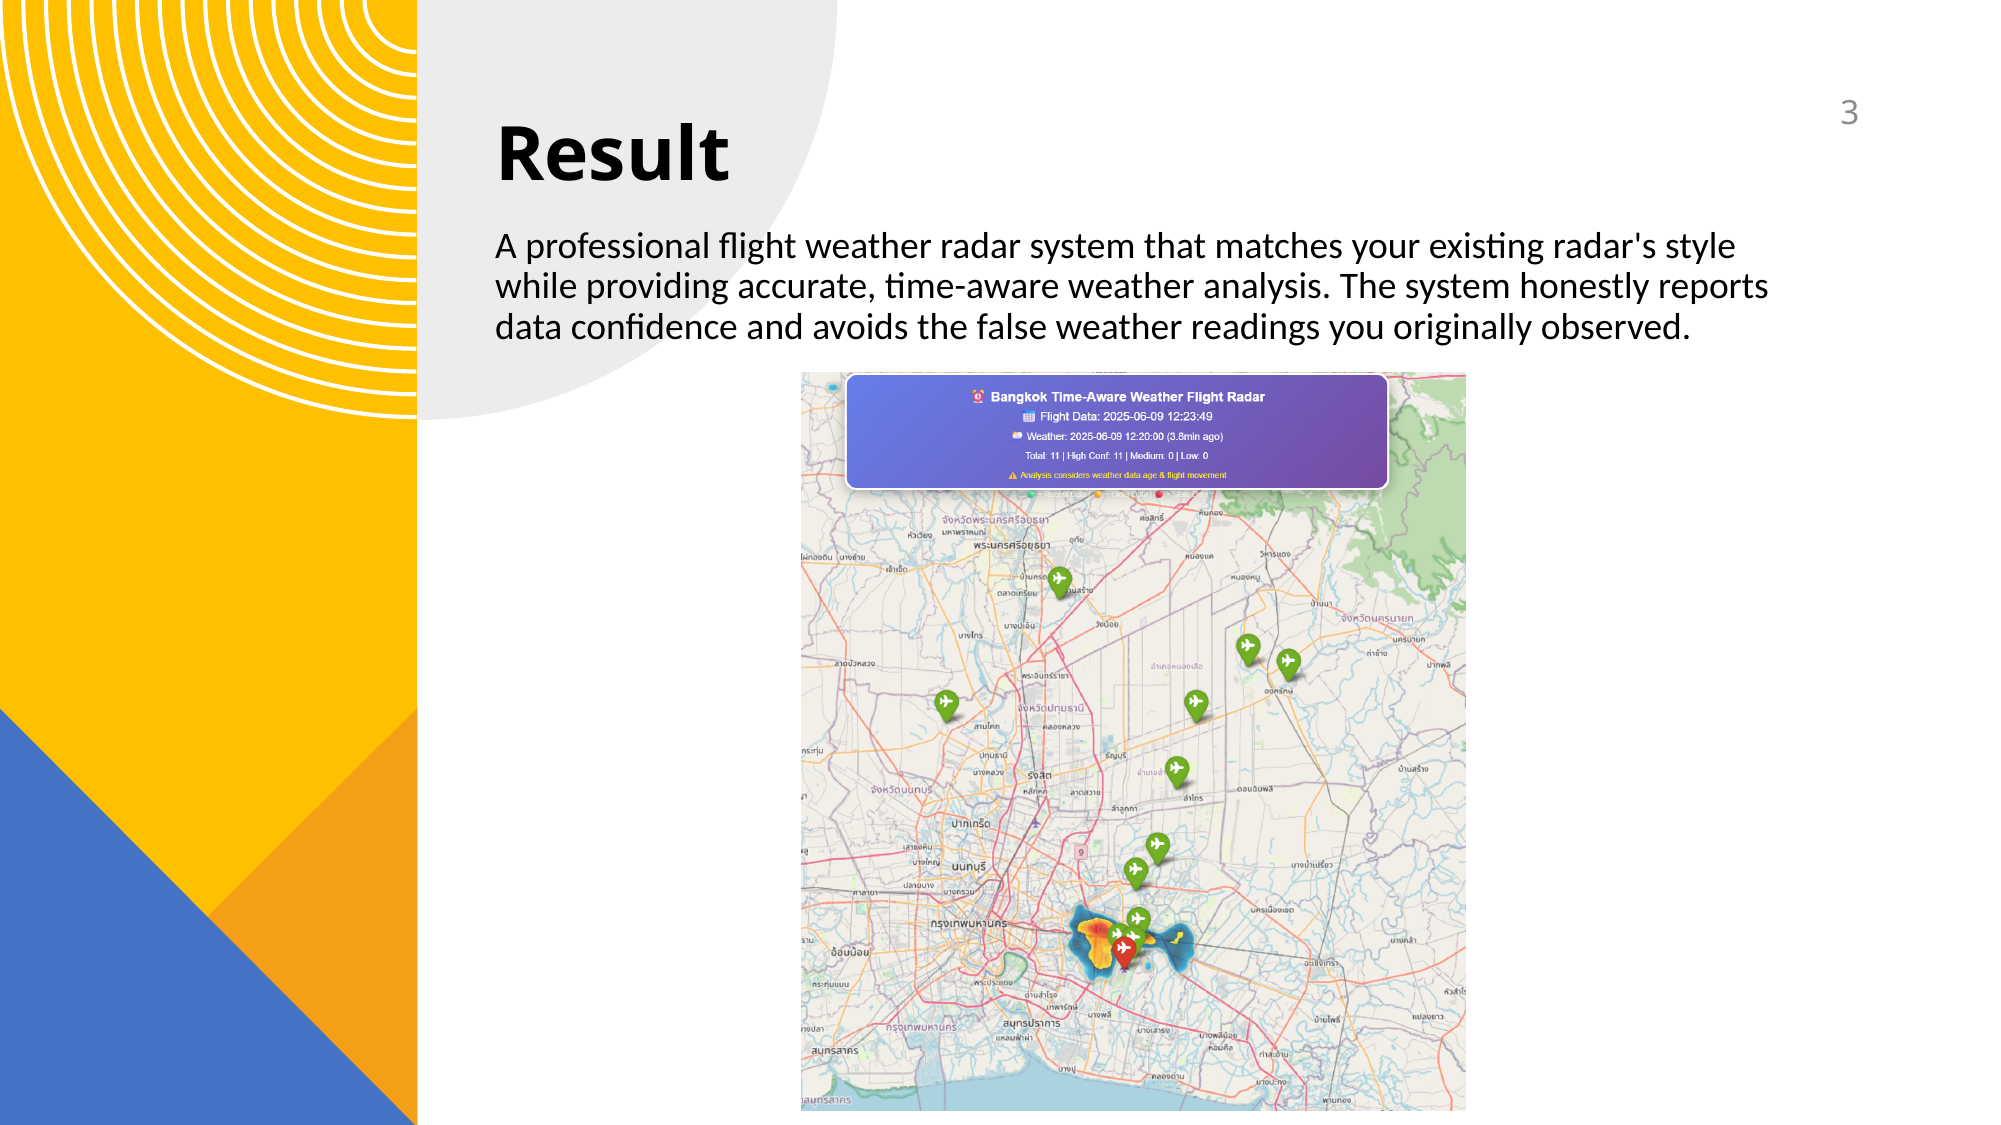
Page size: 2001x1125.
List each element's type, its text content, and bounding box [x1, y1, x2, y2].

slide_number 3 [1699, 75, 1875, 153]
title Result [480, 32, 1787, 196]
picture [801, 372, 1466, 1111]
list A professional flight weather radar system that matches your existing radar's style while providing accurate, time-aware weather analysis. The system honestly reports data confidence and avoids the false weather readings you originally observed. [480, 226, 1787, 800]
